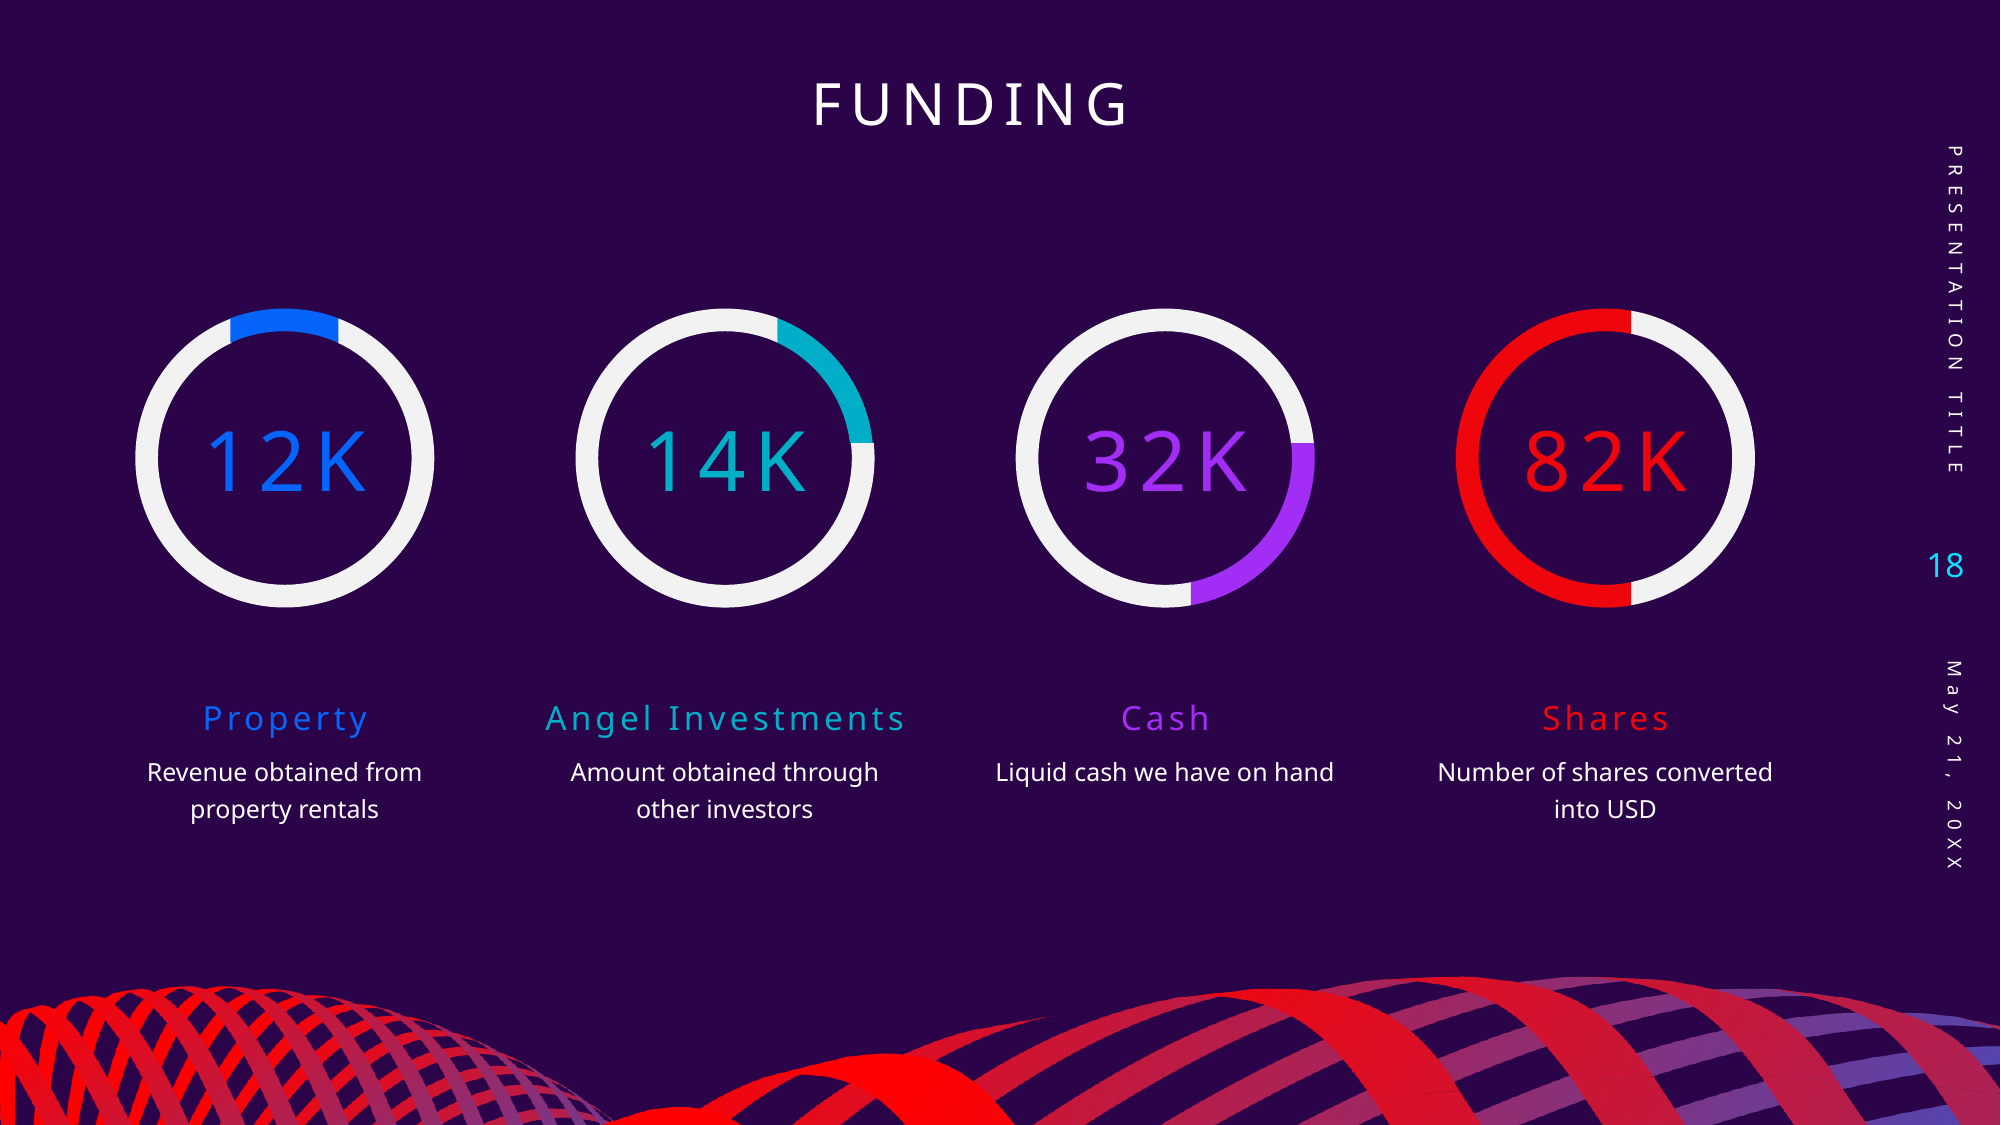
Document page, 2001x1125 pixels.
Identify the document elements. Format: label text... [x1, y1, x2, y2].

list Property [89, 644, 481, 741]
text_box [1015, 308, 1315, 608]
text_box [1455, 308, 1755, 608]
slide_number 18 [1889, 519, 1980, 615]
list Amount obtained through other investors​ [529, 741, 921, 883]
list Revenue obtained from property rentals​ [89, 741, 481, 883]
list Cash [969, 644, 1361, 741]
picture [0, 0, 2000, 1125]
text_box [135, 308, 435, 608]
list Number of shares converted into USD​ [1410, 741, 1801, 883]
list Angel Investments [529, 644, 921, 741]
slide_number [1925, 645, 1986, 1080]
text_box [575, 308, 875, 608]
list Liquid cash we have on hand​ [969, 741, 1361, 883]
footer PRESENTATION TITLE [1926, 33, 1987, 489]
title Funding [513, 67, 1427, 161]
list Shares [1410, 644, 1801, 741]
